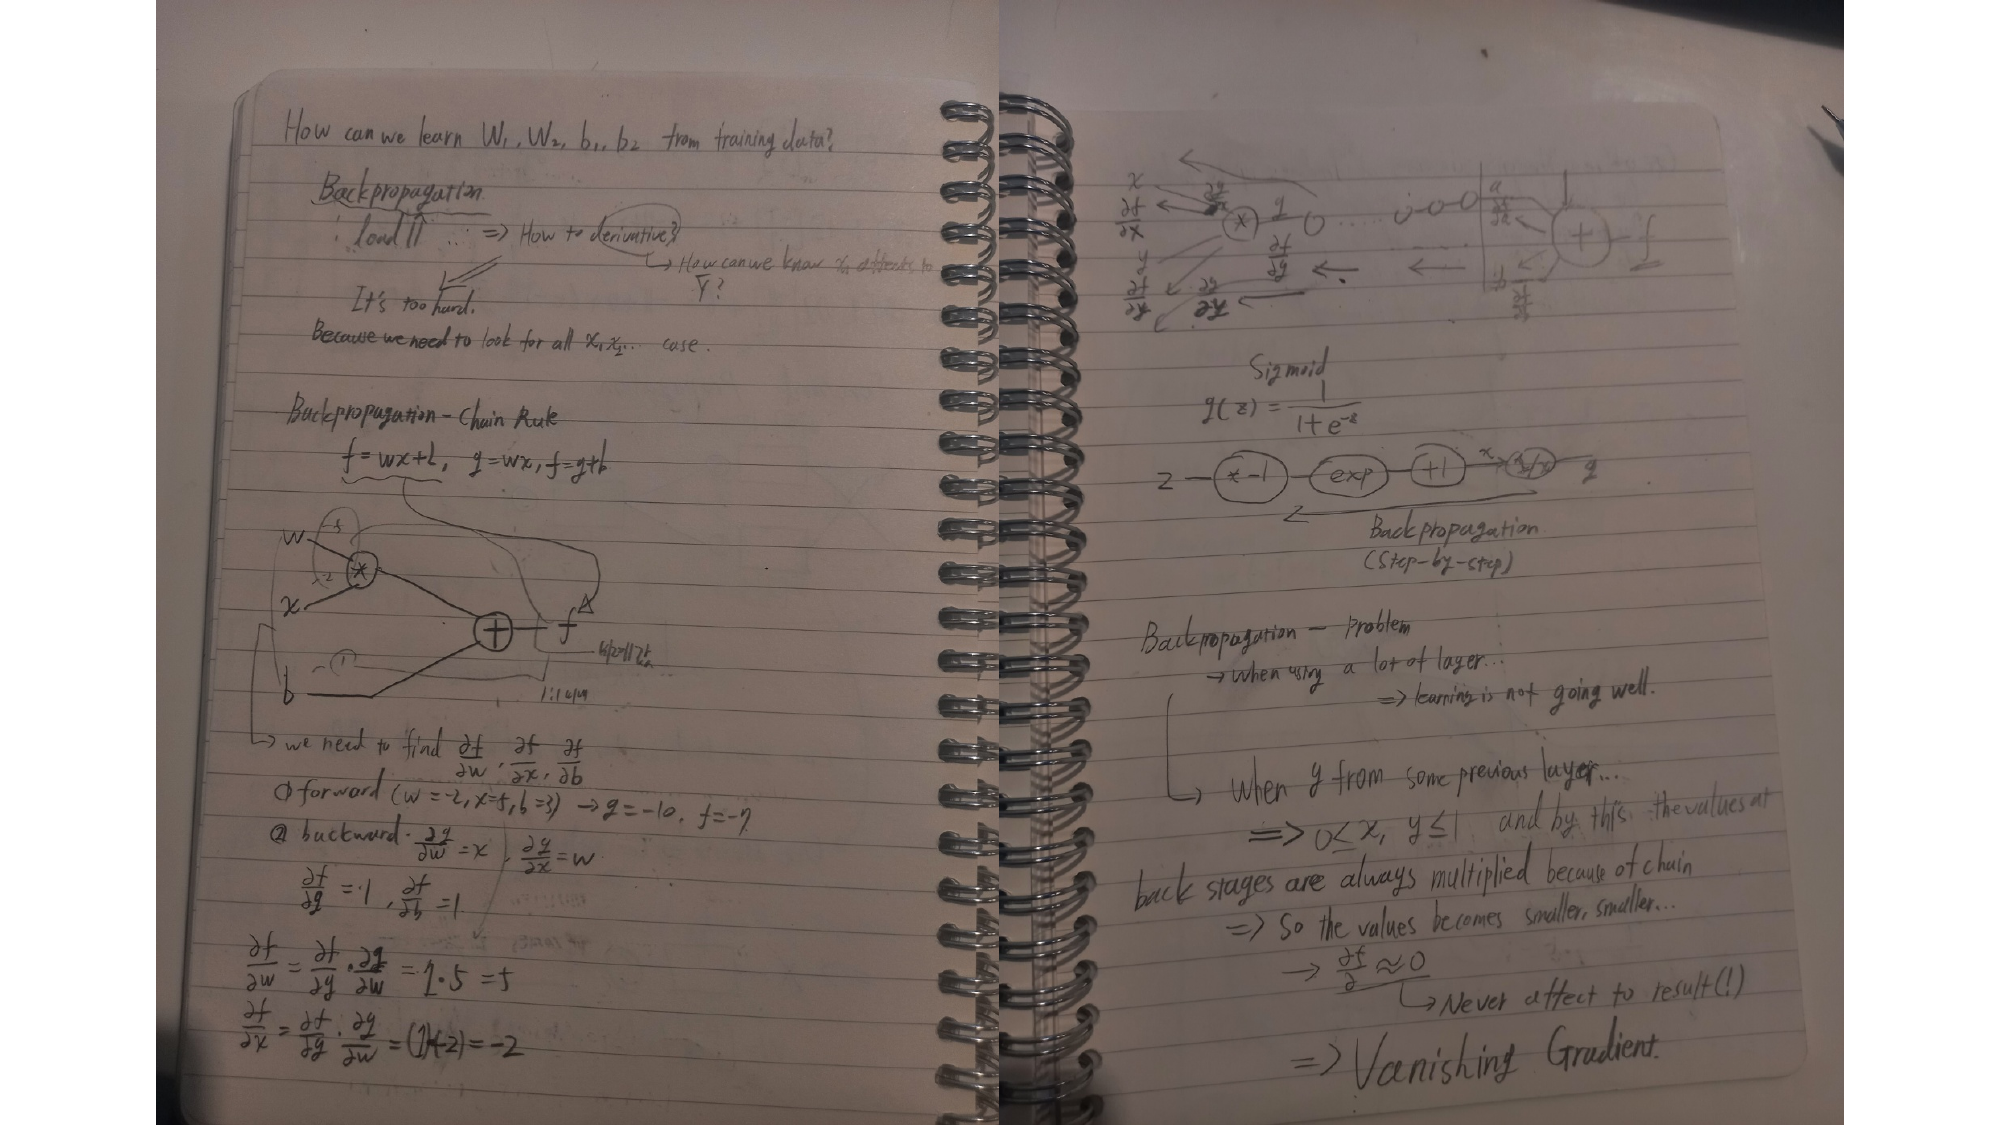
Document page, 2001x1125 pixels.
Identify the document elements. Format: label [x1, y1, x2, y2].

picture [156, 0, 1844, 1125]
